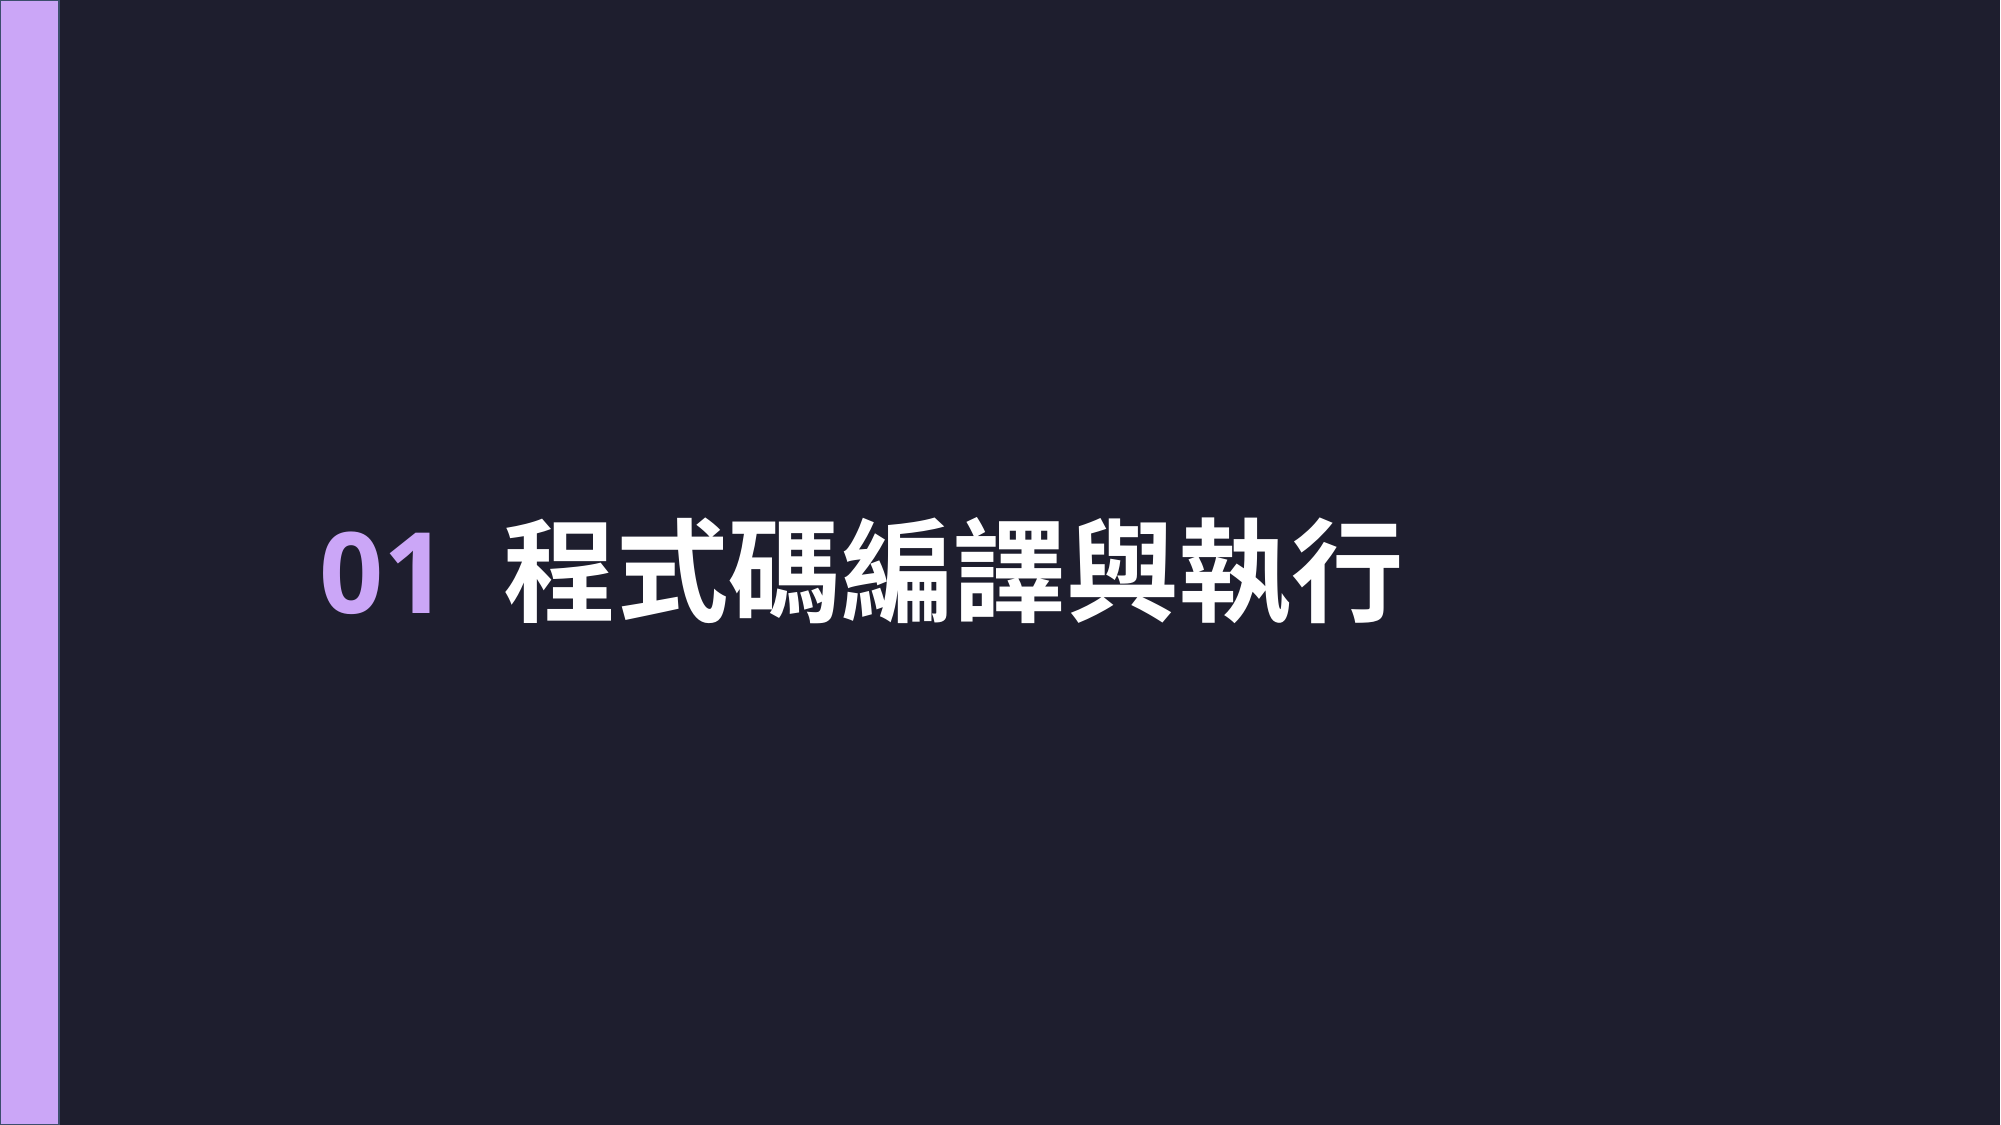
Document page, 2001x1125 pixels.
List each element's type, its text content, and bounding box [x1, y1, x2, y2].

title 01 程式碼編譯與執行 [304, 177, 1696, 646]
